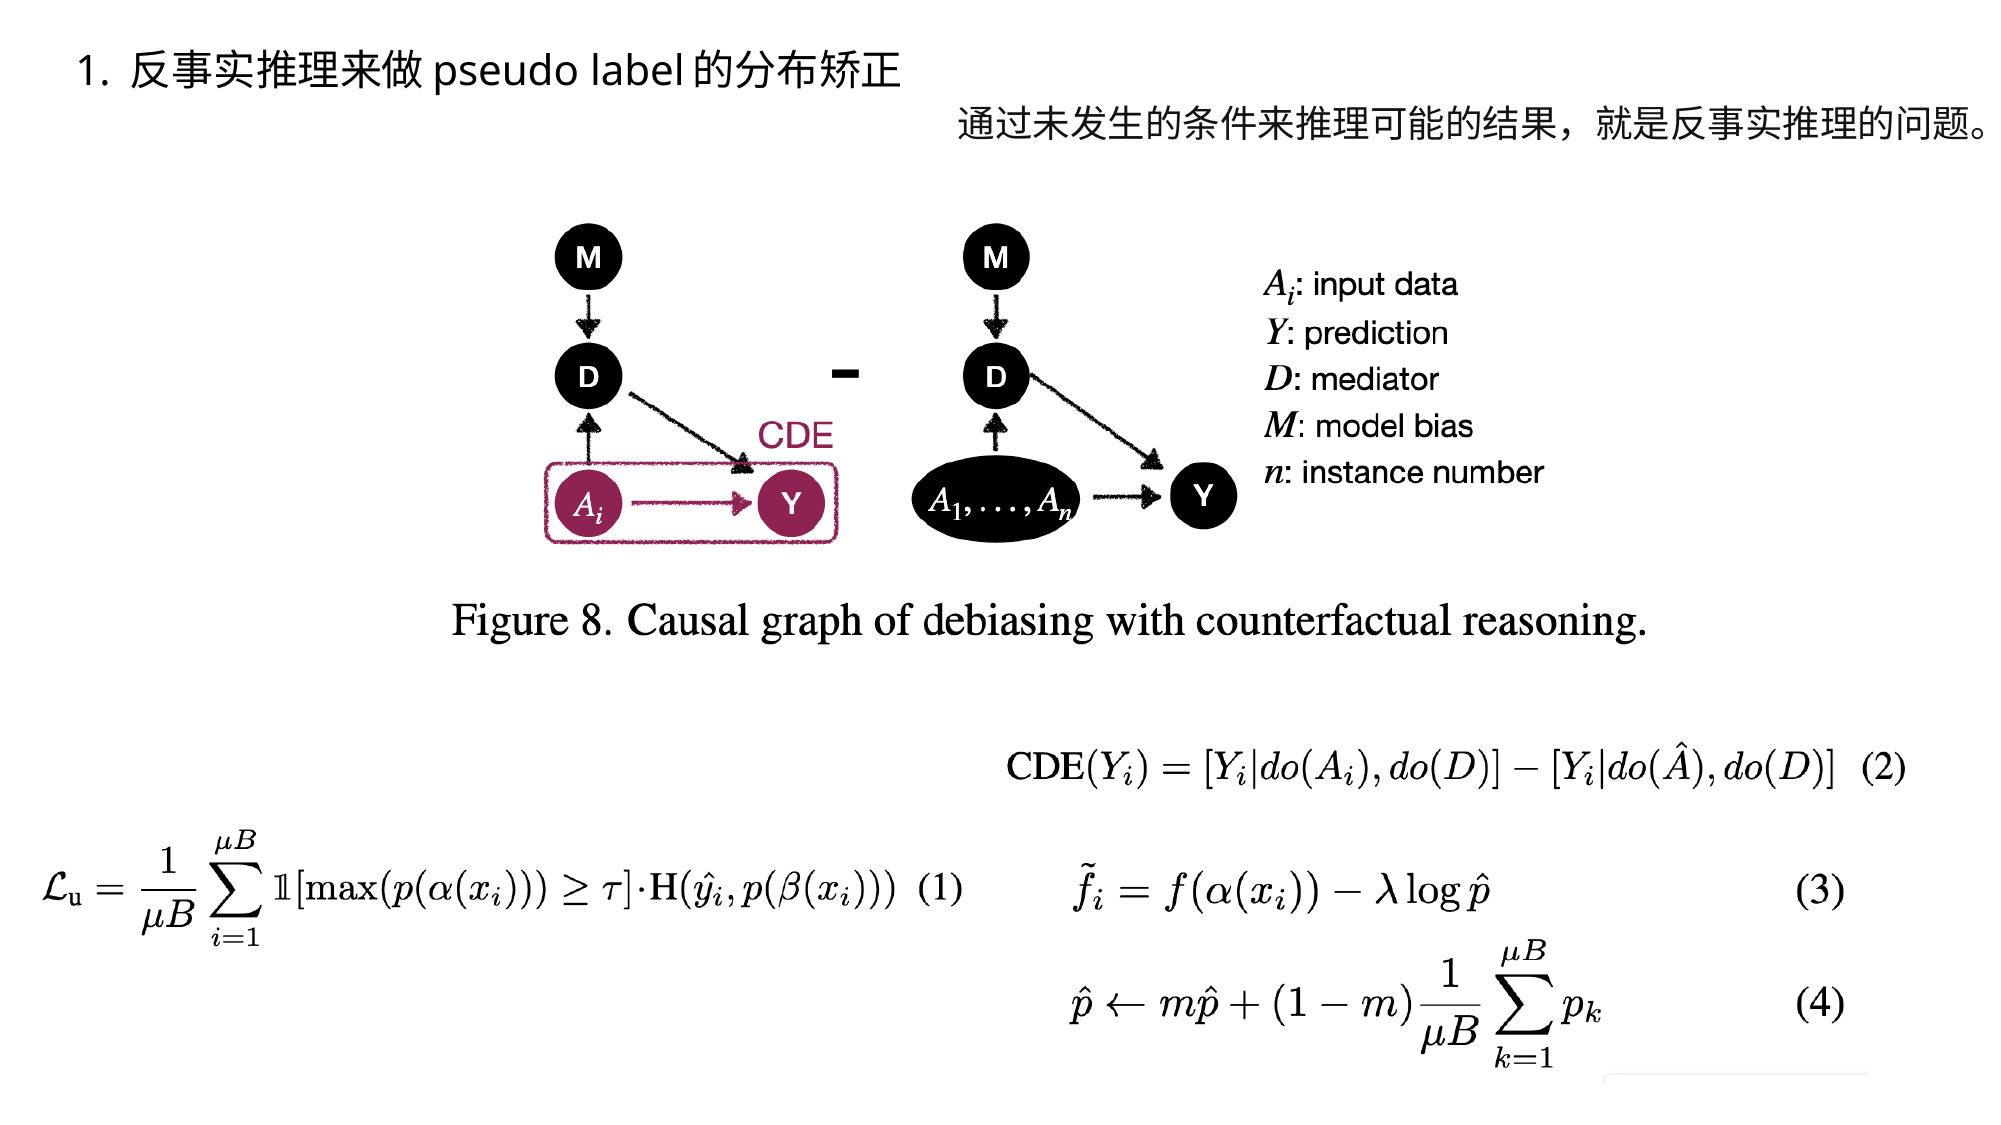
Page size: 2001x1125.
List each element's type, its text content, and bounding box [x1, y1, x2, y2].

picture [439, 193, 1715, 693]
picture [10, 719, 1945, 1084]
title 1. 反事实推理来做pseudo label的分布矫正 [60, 41, 1826, 153]
text_box 通过未发生的条件来推理可能的结果，就是反事实推理的问题。 [942, 92, 2000, 152]
